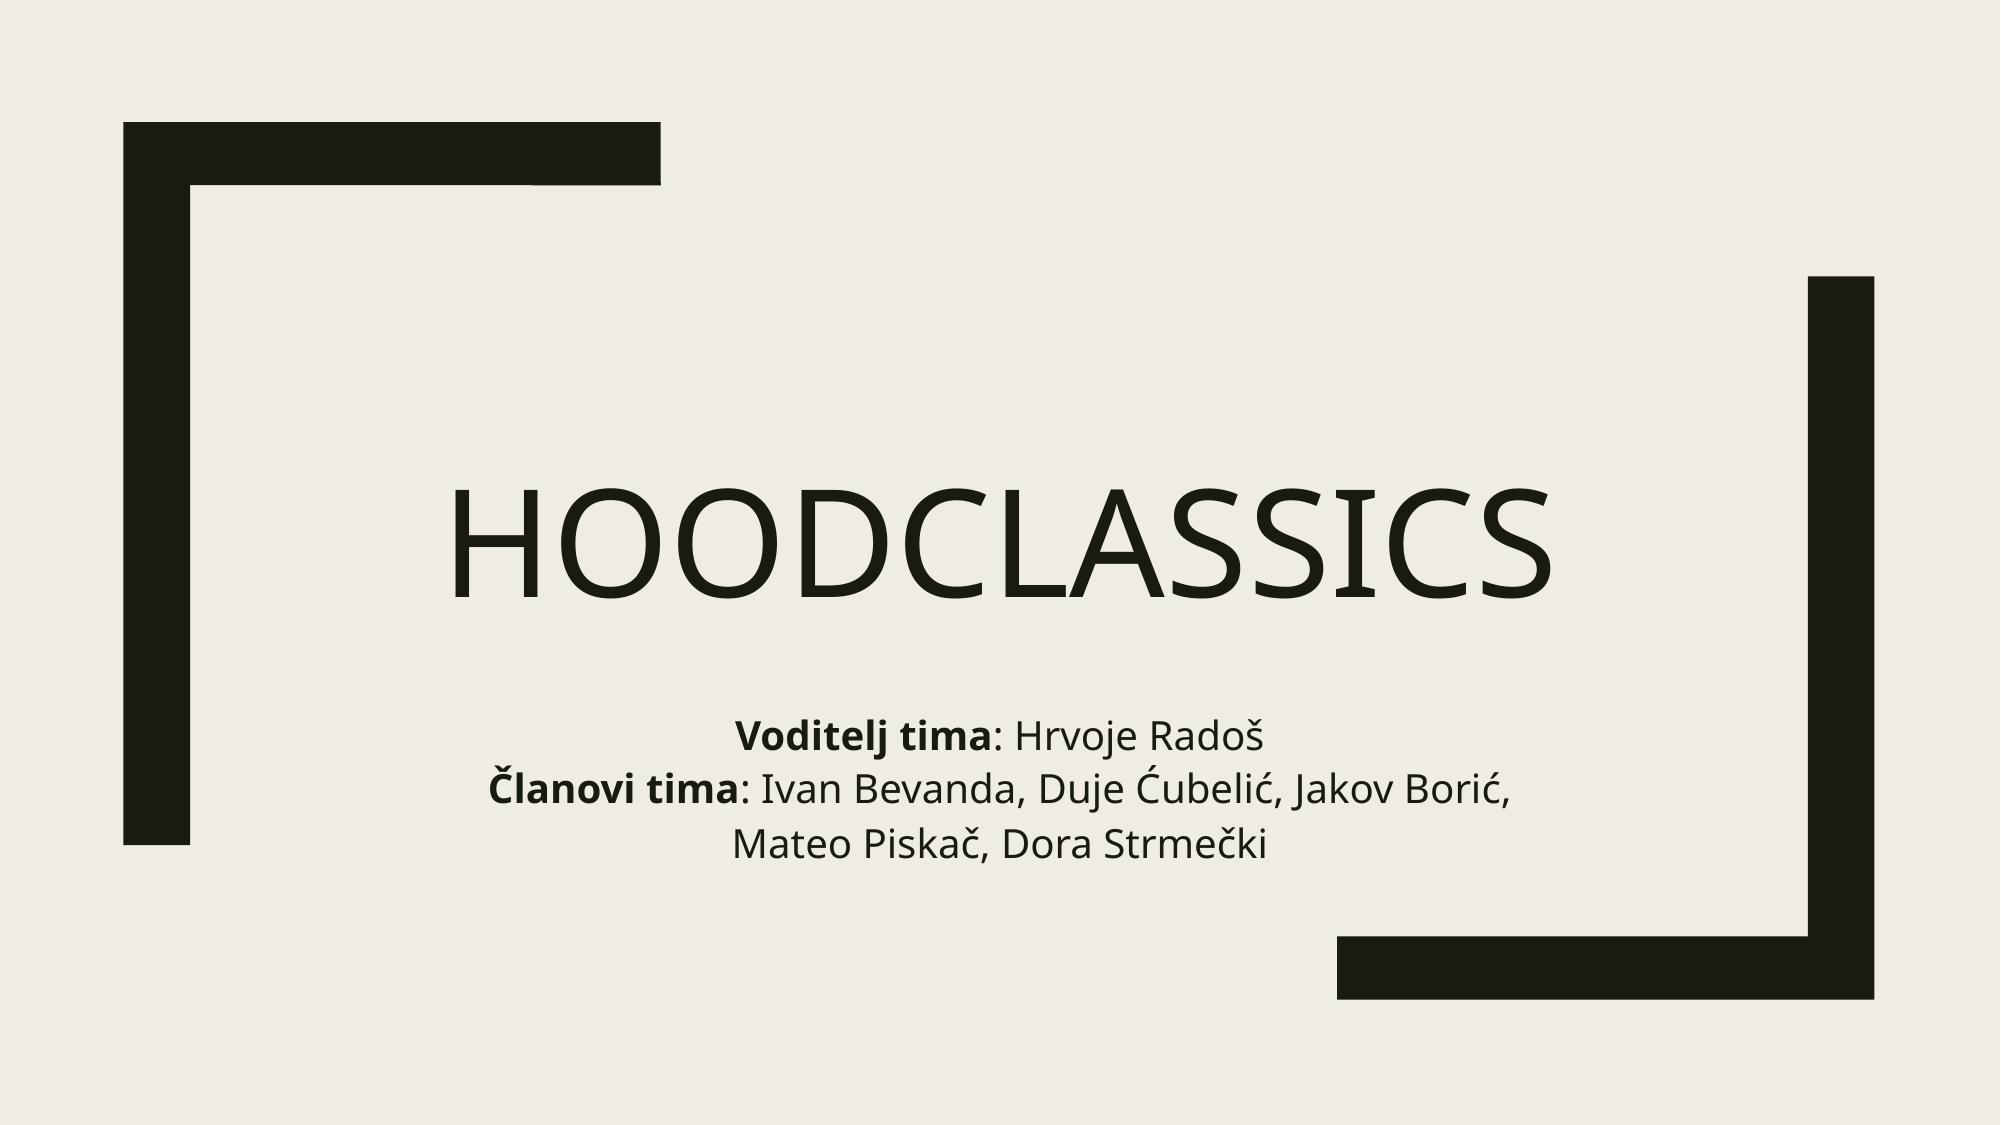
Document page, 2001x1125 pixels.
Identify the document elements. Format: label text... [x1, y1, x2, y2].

title HoodClassics [314, 293, 1686, 638]
subtitle Voditelj tima: Hrvoje Radoš Članovi tima: Ivan Bevanda, Duje Ćubelić, Jakov Borić, Mateo Piskač, Dora Strmečki [439, 696, 1561, 875]
